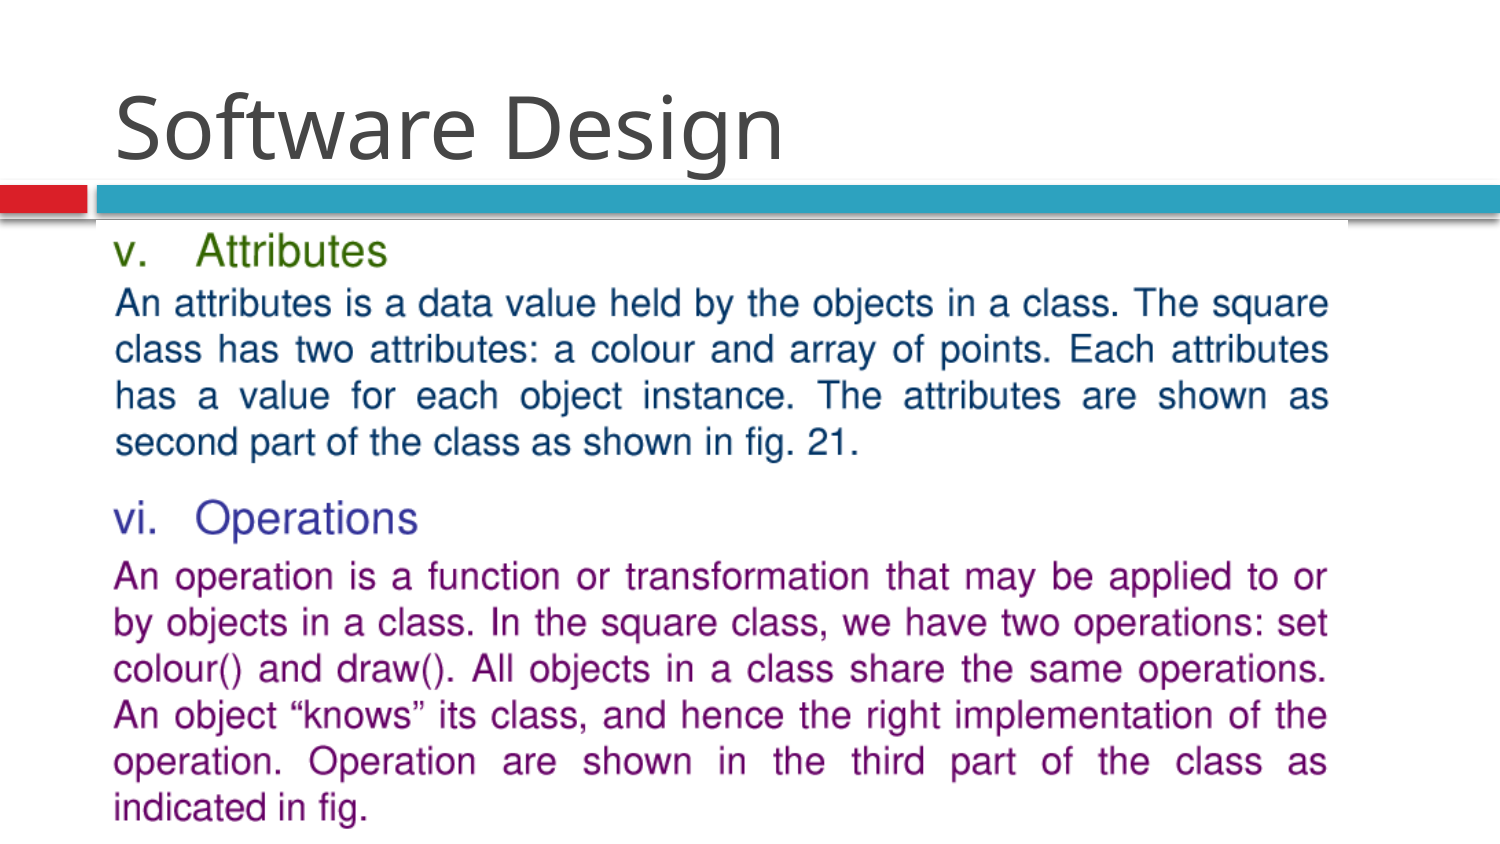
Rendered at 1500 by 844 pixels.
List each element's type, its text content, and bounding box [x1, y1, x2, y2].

picture [96, 219, 1349, 844]
title Software Design [99, 19, 1438, 185]
